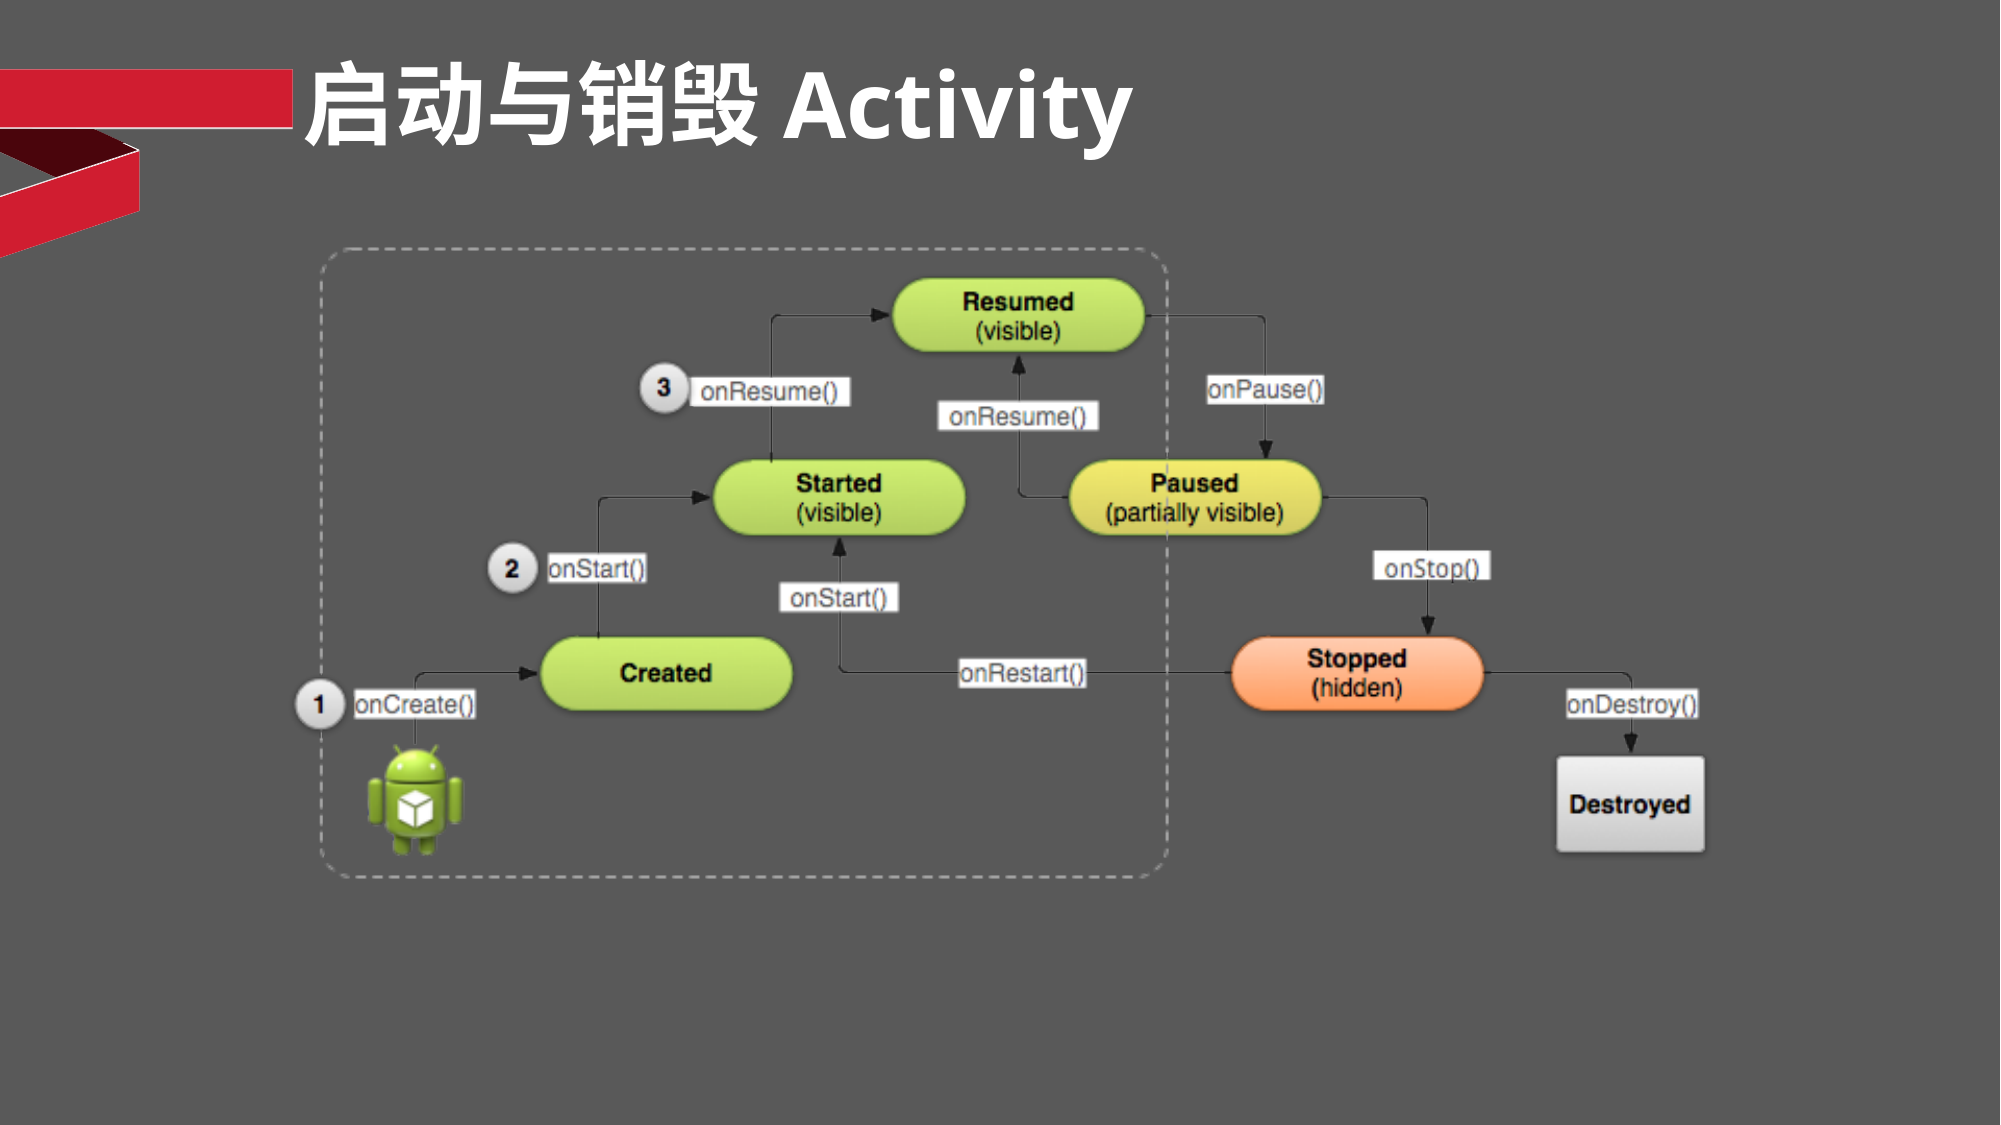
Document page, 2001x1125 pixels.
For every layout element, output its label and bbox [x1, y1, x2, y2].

picture [274, 236, 1725, 889]
text_box [0, 39, 1251, 299]
